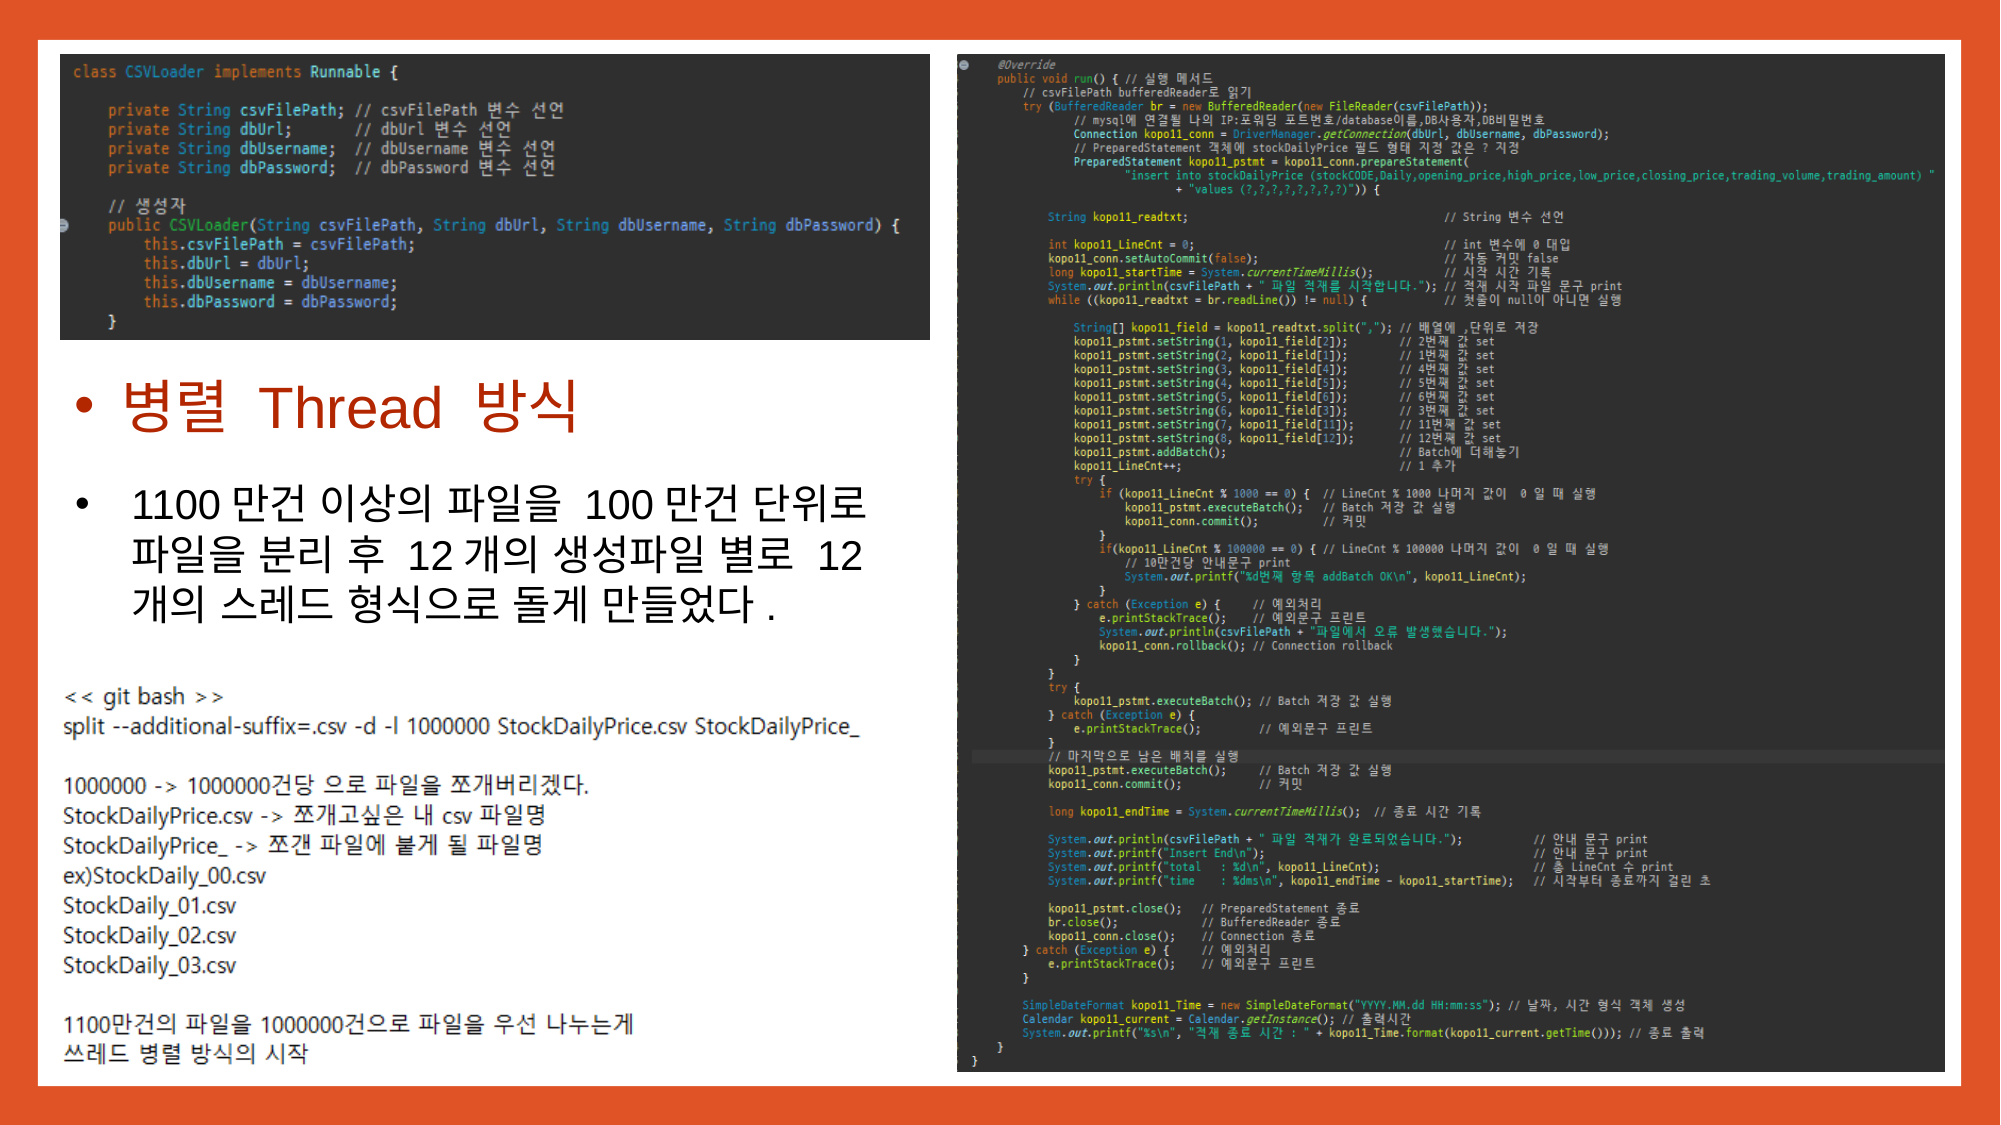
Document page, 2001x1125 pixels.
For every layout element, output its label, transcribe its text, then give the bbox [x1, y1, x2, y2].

picture [956, 54, 1945, 1072]
picture [59, 681, 868, 1072]
text_box 병렬 Thread 방식 [60, 362, 700, 447]
text_box 1100만건 이상의 파일을 100만건 단위로 파일을 분리 후 12개의 생성파일 별로 12개의 스레드 형식으로 돌게 만들었다. [60, 471, 947, 636]
picture [59, 54, 930, 340]
